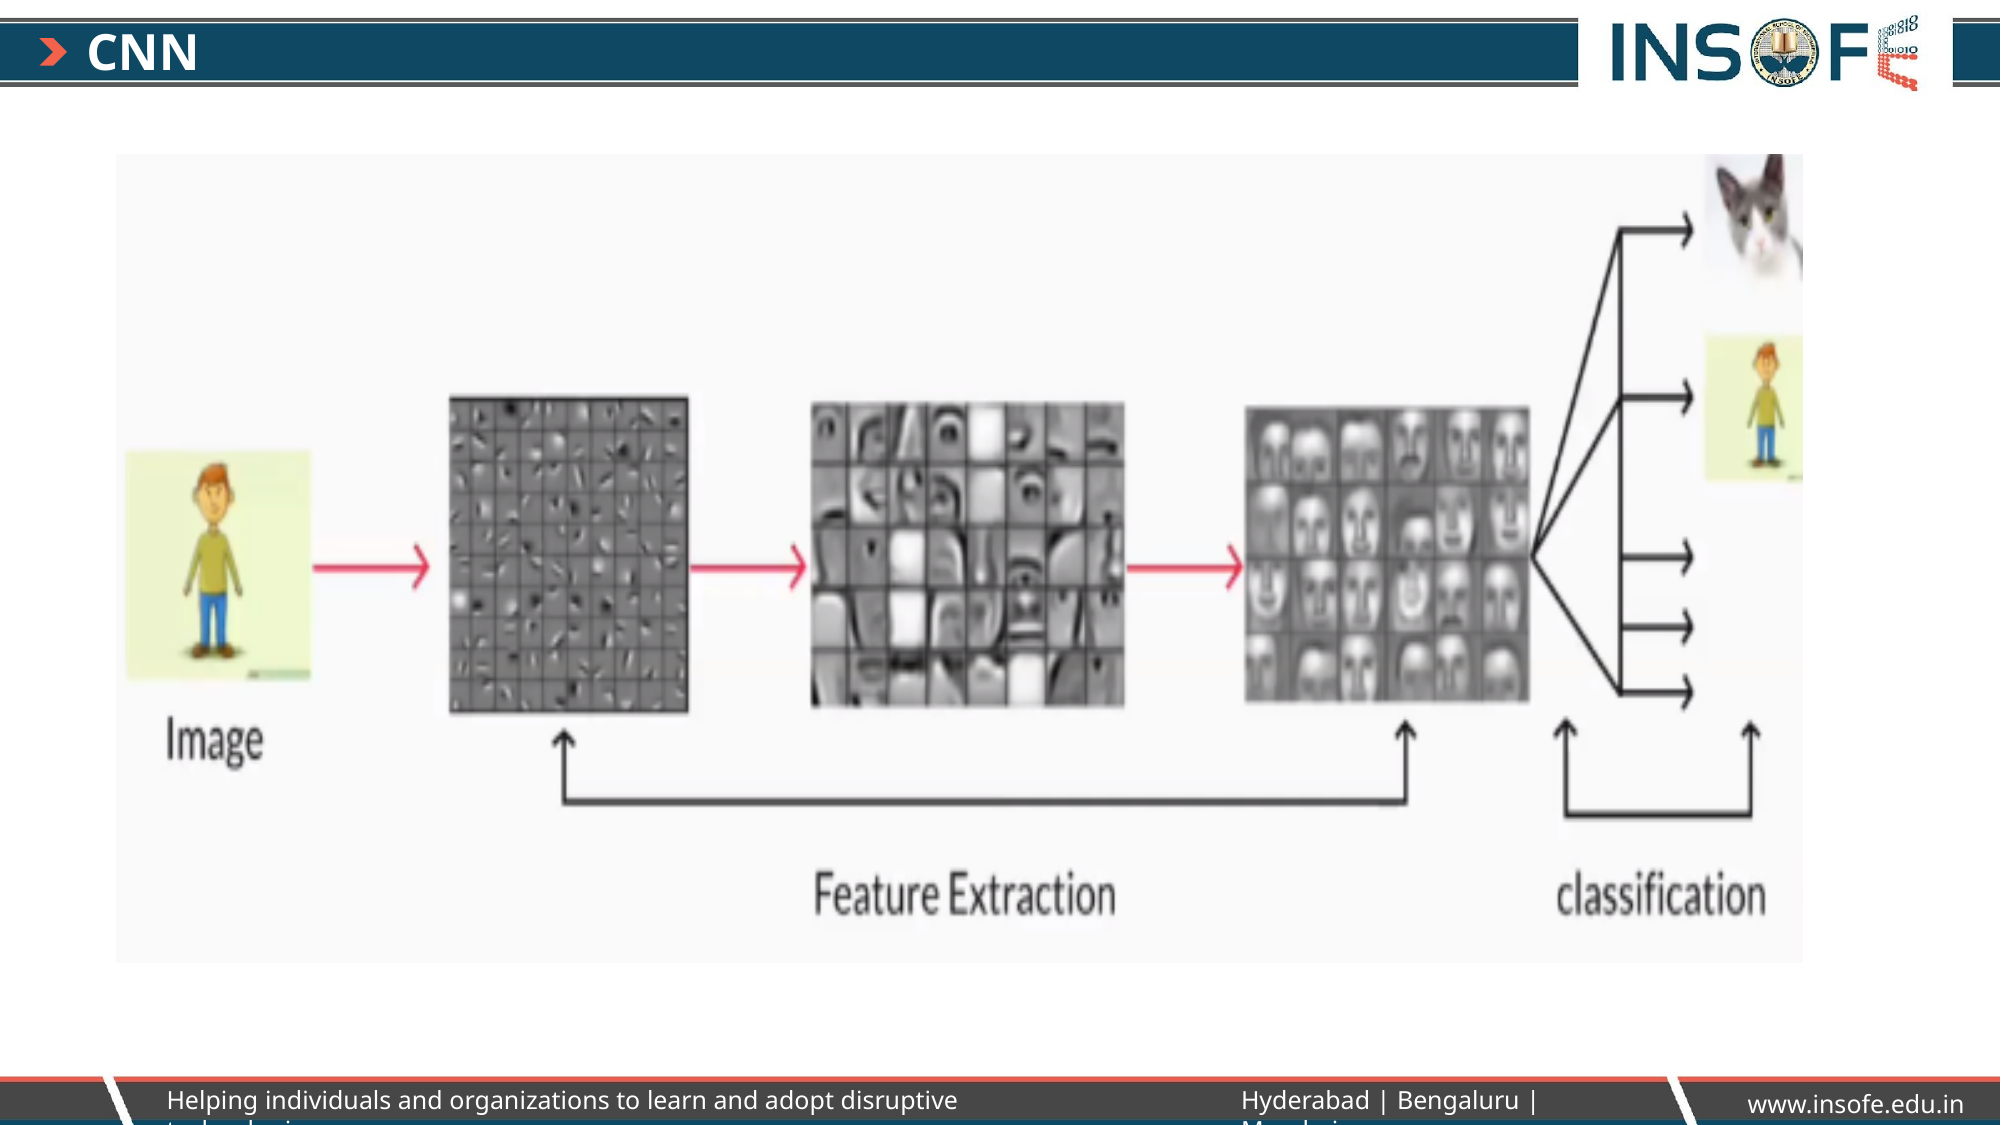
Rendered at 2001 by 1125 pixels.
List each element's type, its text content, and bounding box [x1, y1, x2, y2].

picture [0, 0, 2000, 1125]
title CNN [71, 26, 1473, 84]
